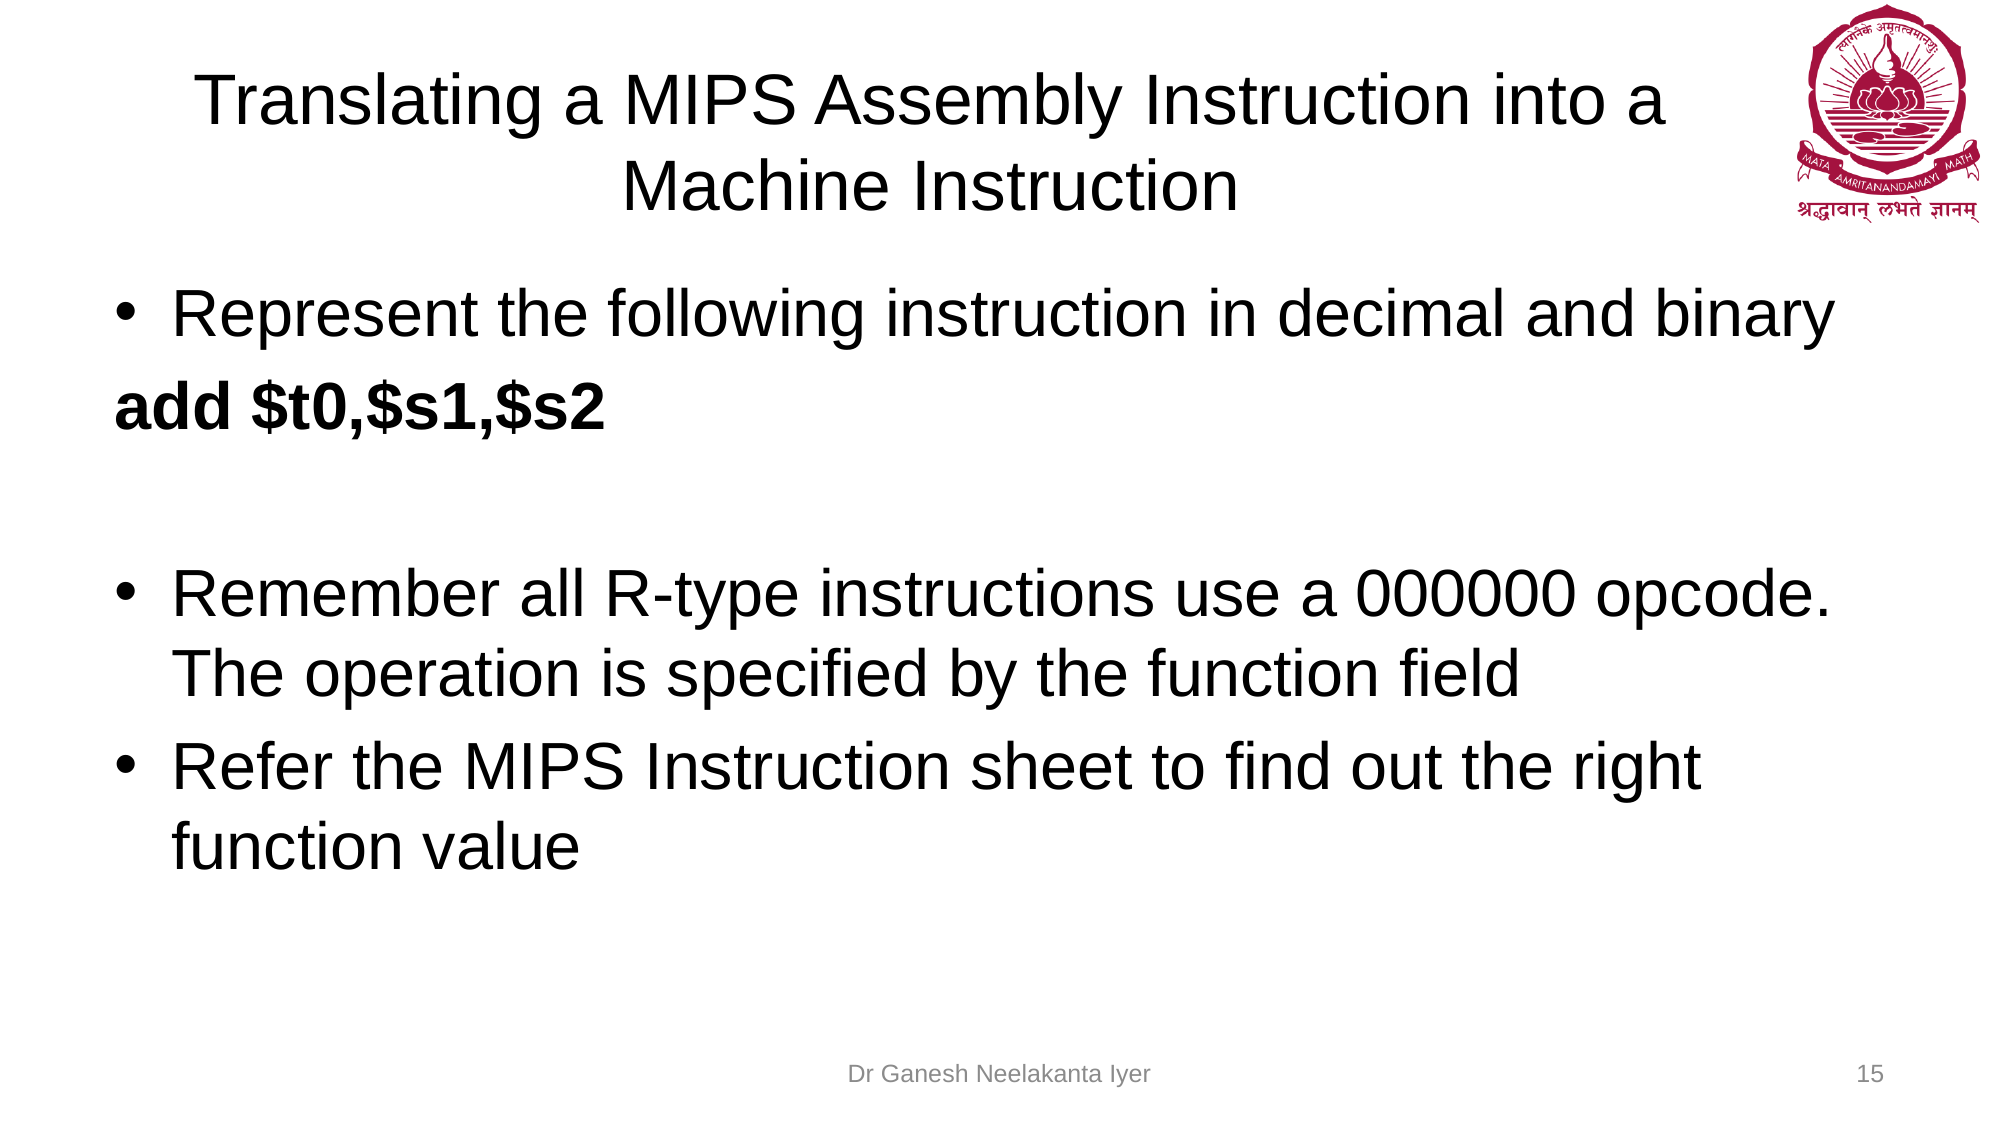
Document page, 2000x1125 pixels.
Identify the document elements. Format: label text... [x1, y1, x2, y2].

title Translating a MIPS Assembly Instruction into a Machine Instruction [99, 45, 1763, 233]
picture [1776, 1, 2000, 225]
slide_number 15 [1432, 1042, 1900, 1103]
footer Dr Ganesh Neelakanta Iyer [683, 1042, 1317, 1103]
list Represent the following instruction in decimal and binary add $t0,$s1,$s2 Remember all R-type instructions use a 000000 opcode. The operation is specified by the function field Refer the MIPS Instruction sheet to find out the right function value [99, 262, 1900, 1005]
